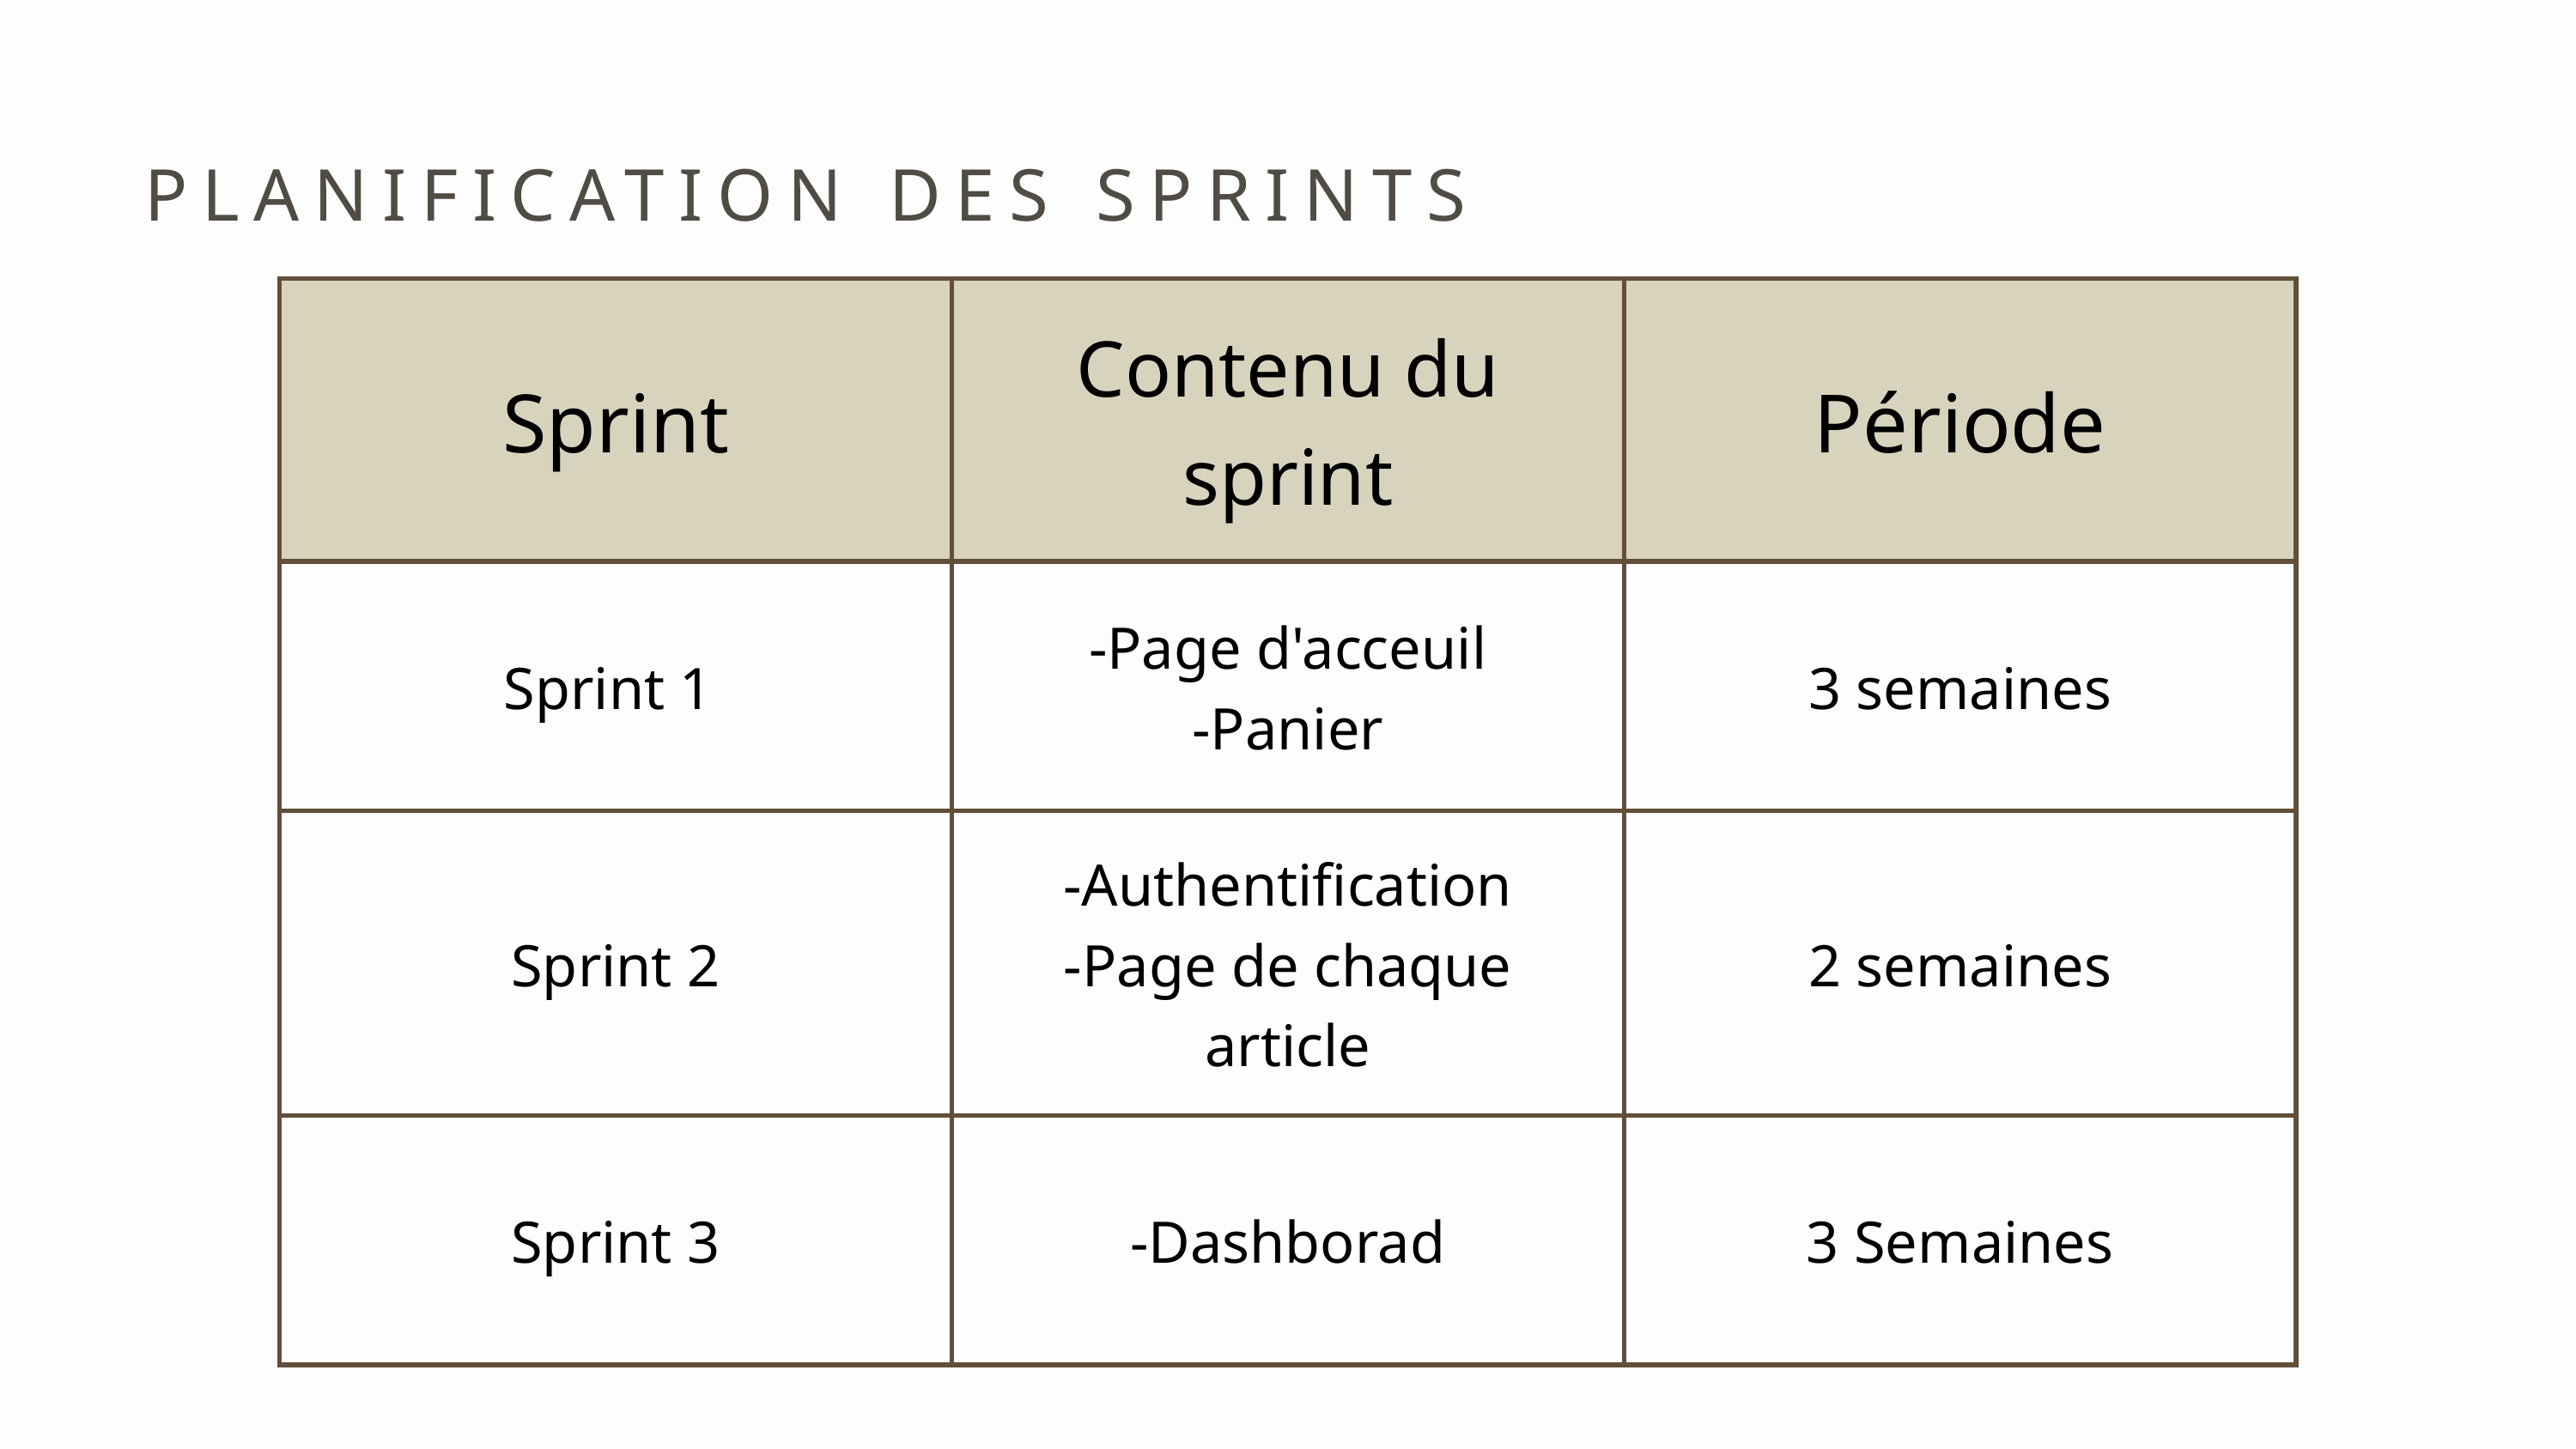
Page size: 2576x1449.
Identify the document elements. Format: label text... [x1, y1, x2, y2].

text_box PLANIFICATION DES SPRINTS [144, 135, 1978, 236]
table_cell Sprint 3 [282, 1118, 950, 1362]
table_cell Sprint 2 [282, 813, 950, 1113]
table_header Sprint [282, 281, 950, 559]
table_cell Sprint 1 [282, 564, 950, 809]
table_cell -Page d'acceuil -Panier [954, 564, 1622, 809]
table_header Période [1626, 281, 2293, 559]
table_cell -Dashborad [954, 1118, 1622, 1362]
table_cell -Authentification -Page de chaque article [954, 813, 1622, 1113]
table_header Contenu du sprint [954, 281, 1622, 559]
table_cell 3 Semaines [1626, 1118, 2293, 1362]
table_cell 2 semaines [1626, 813, 2293, 1113]
table_cell 3 semaines [1626, 564, 2293, 809]
